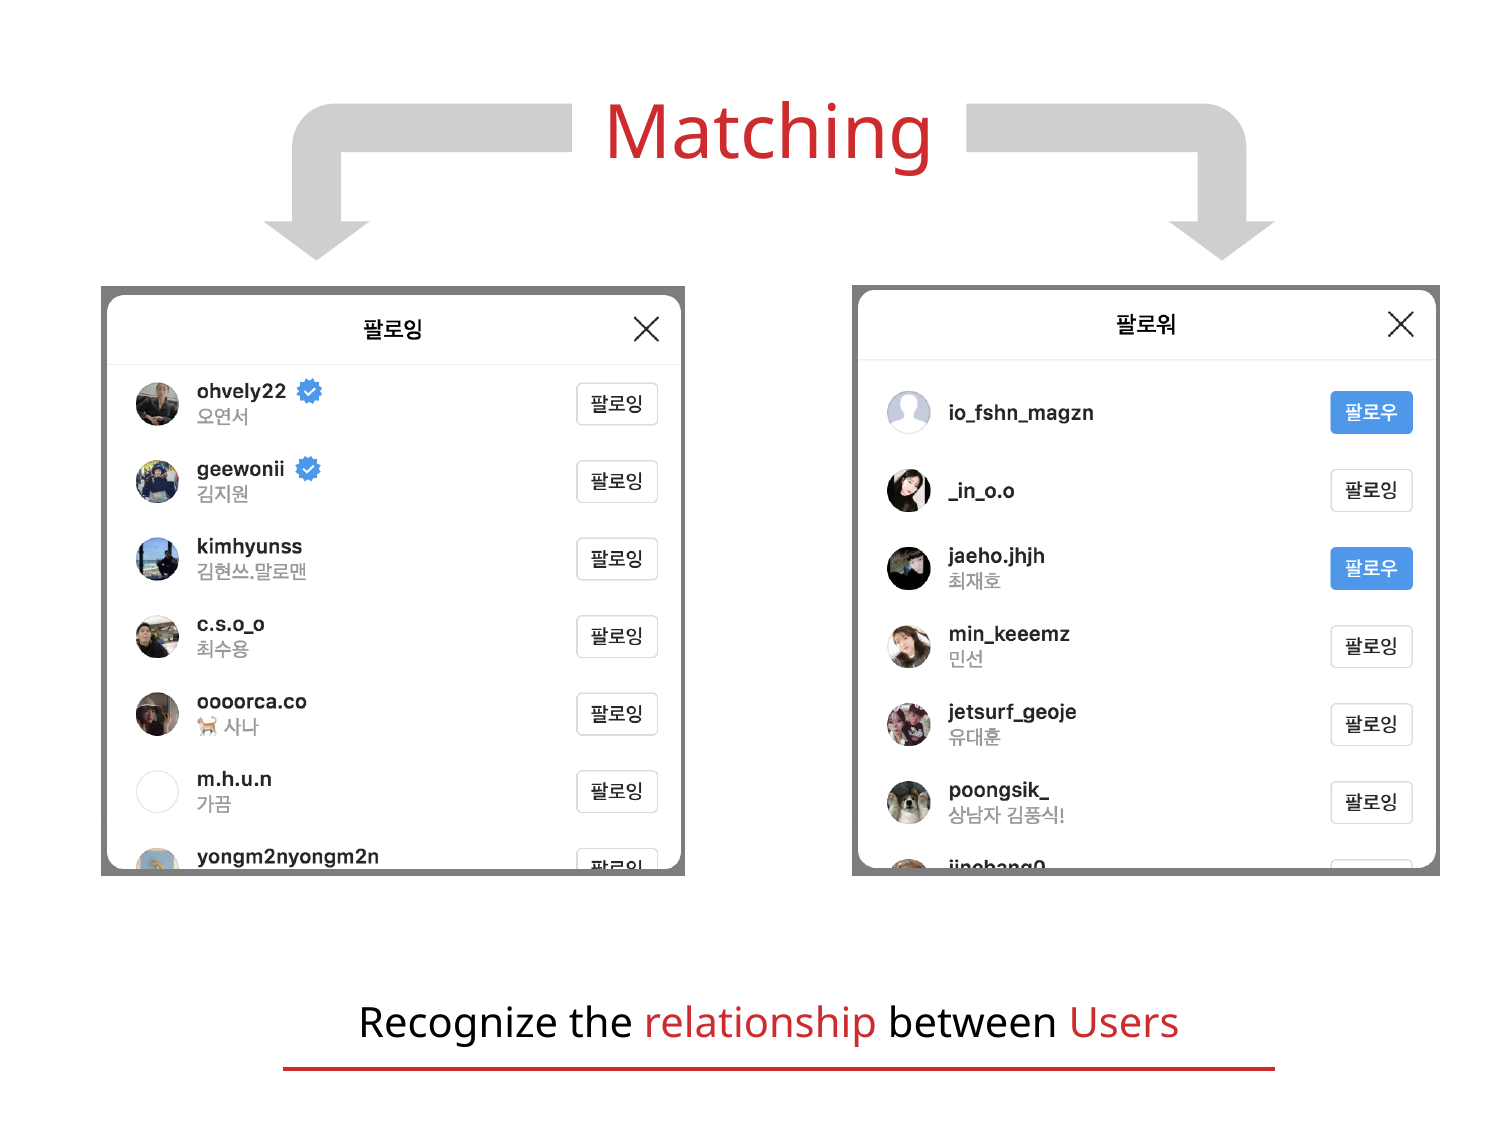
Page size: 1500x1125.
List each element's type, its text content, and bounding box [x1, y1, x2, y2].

text_box Recognize the relationship between Users [343, 988, 1195, 1054]
text_box [260, 102, 573, 262]
text_box [965, 102, 1279, 262]
text_box Matching [588, 75, 950, 181]
picture [852, 285, 1440, 876]
picture [100, 286, 685, 876]
